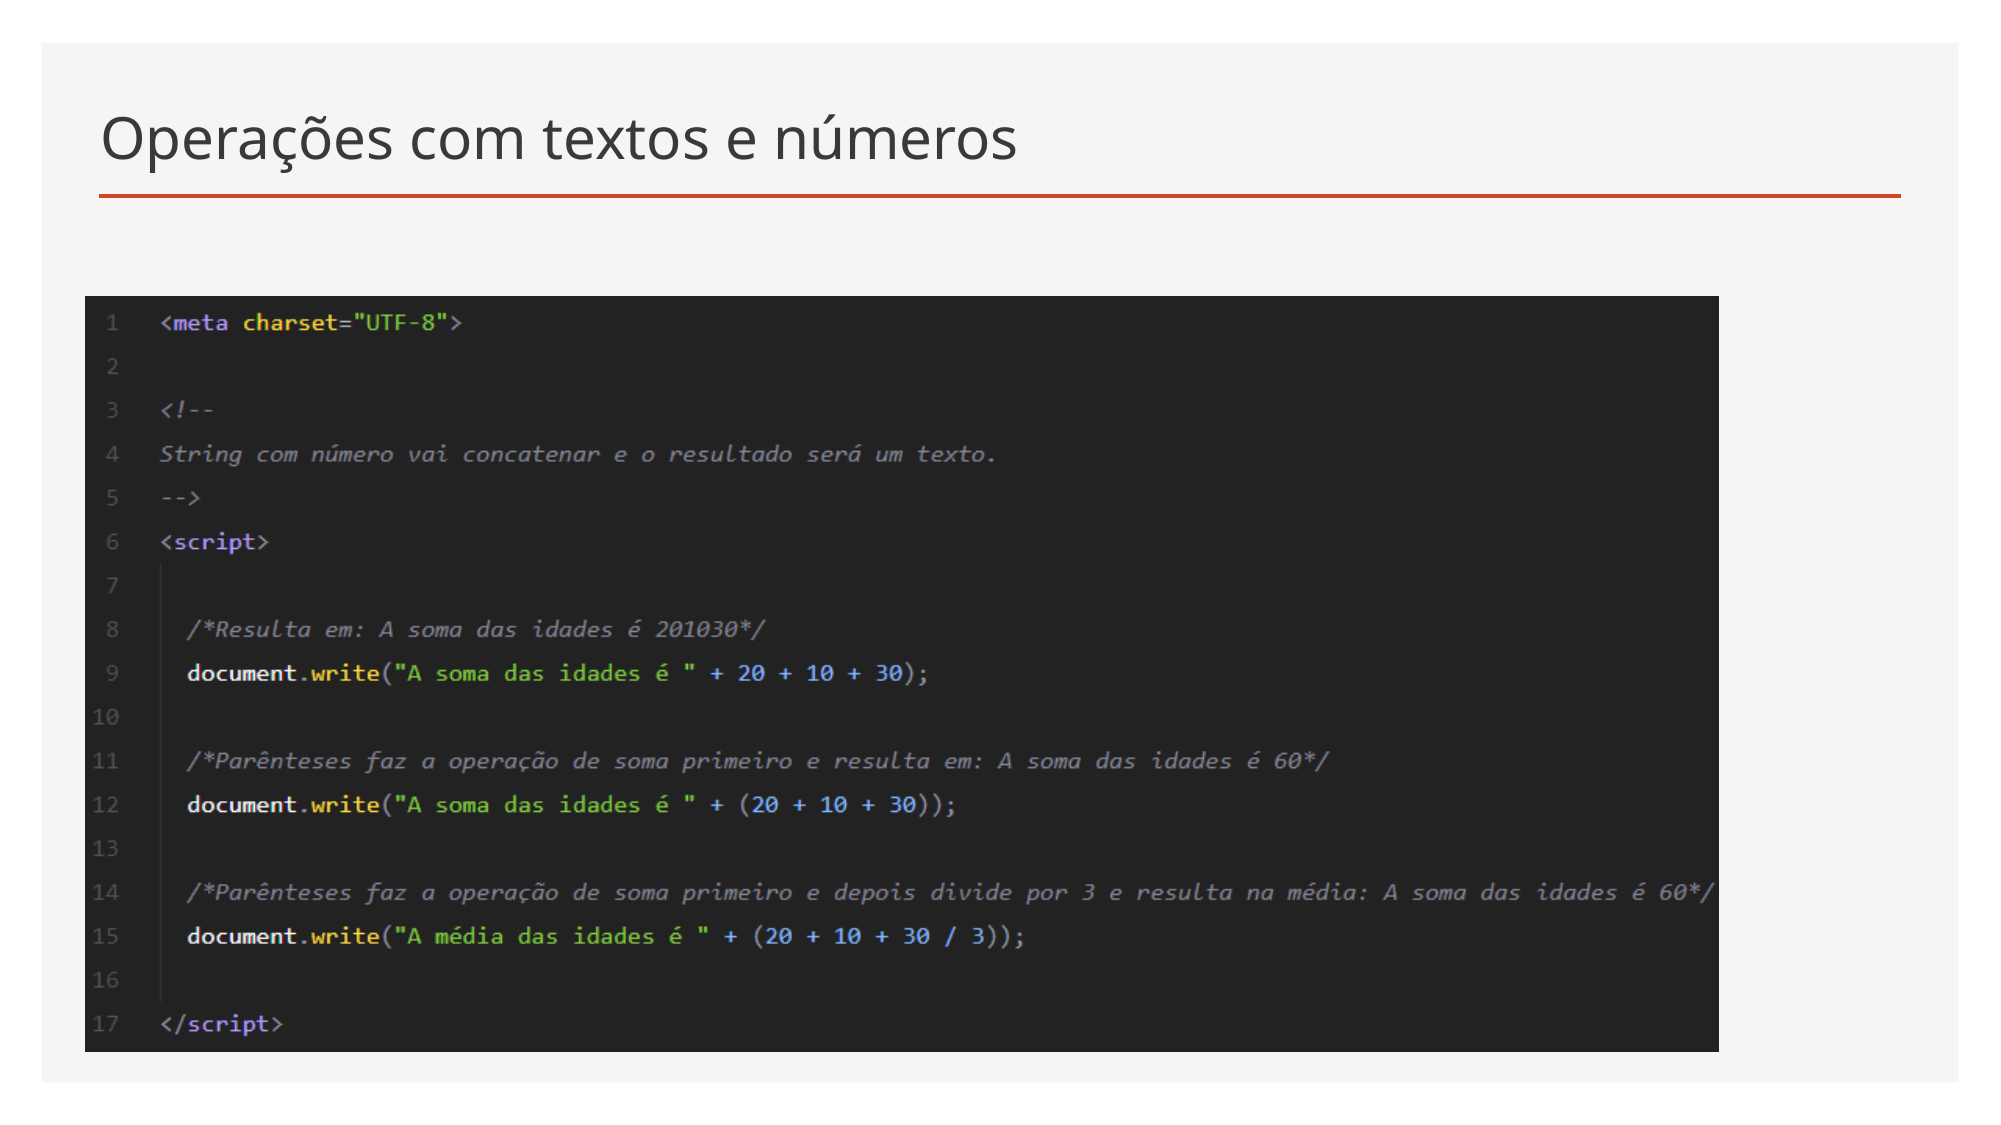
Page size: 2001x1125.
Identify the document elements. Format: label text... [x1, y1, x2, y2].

picture [85, 296, 1719, 1052]
title Operações com textos e números [85, 73, 1214, 179]
